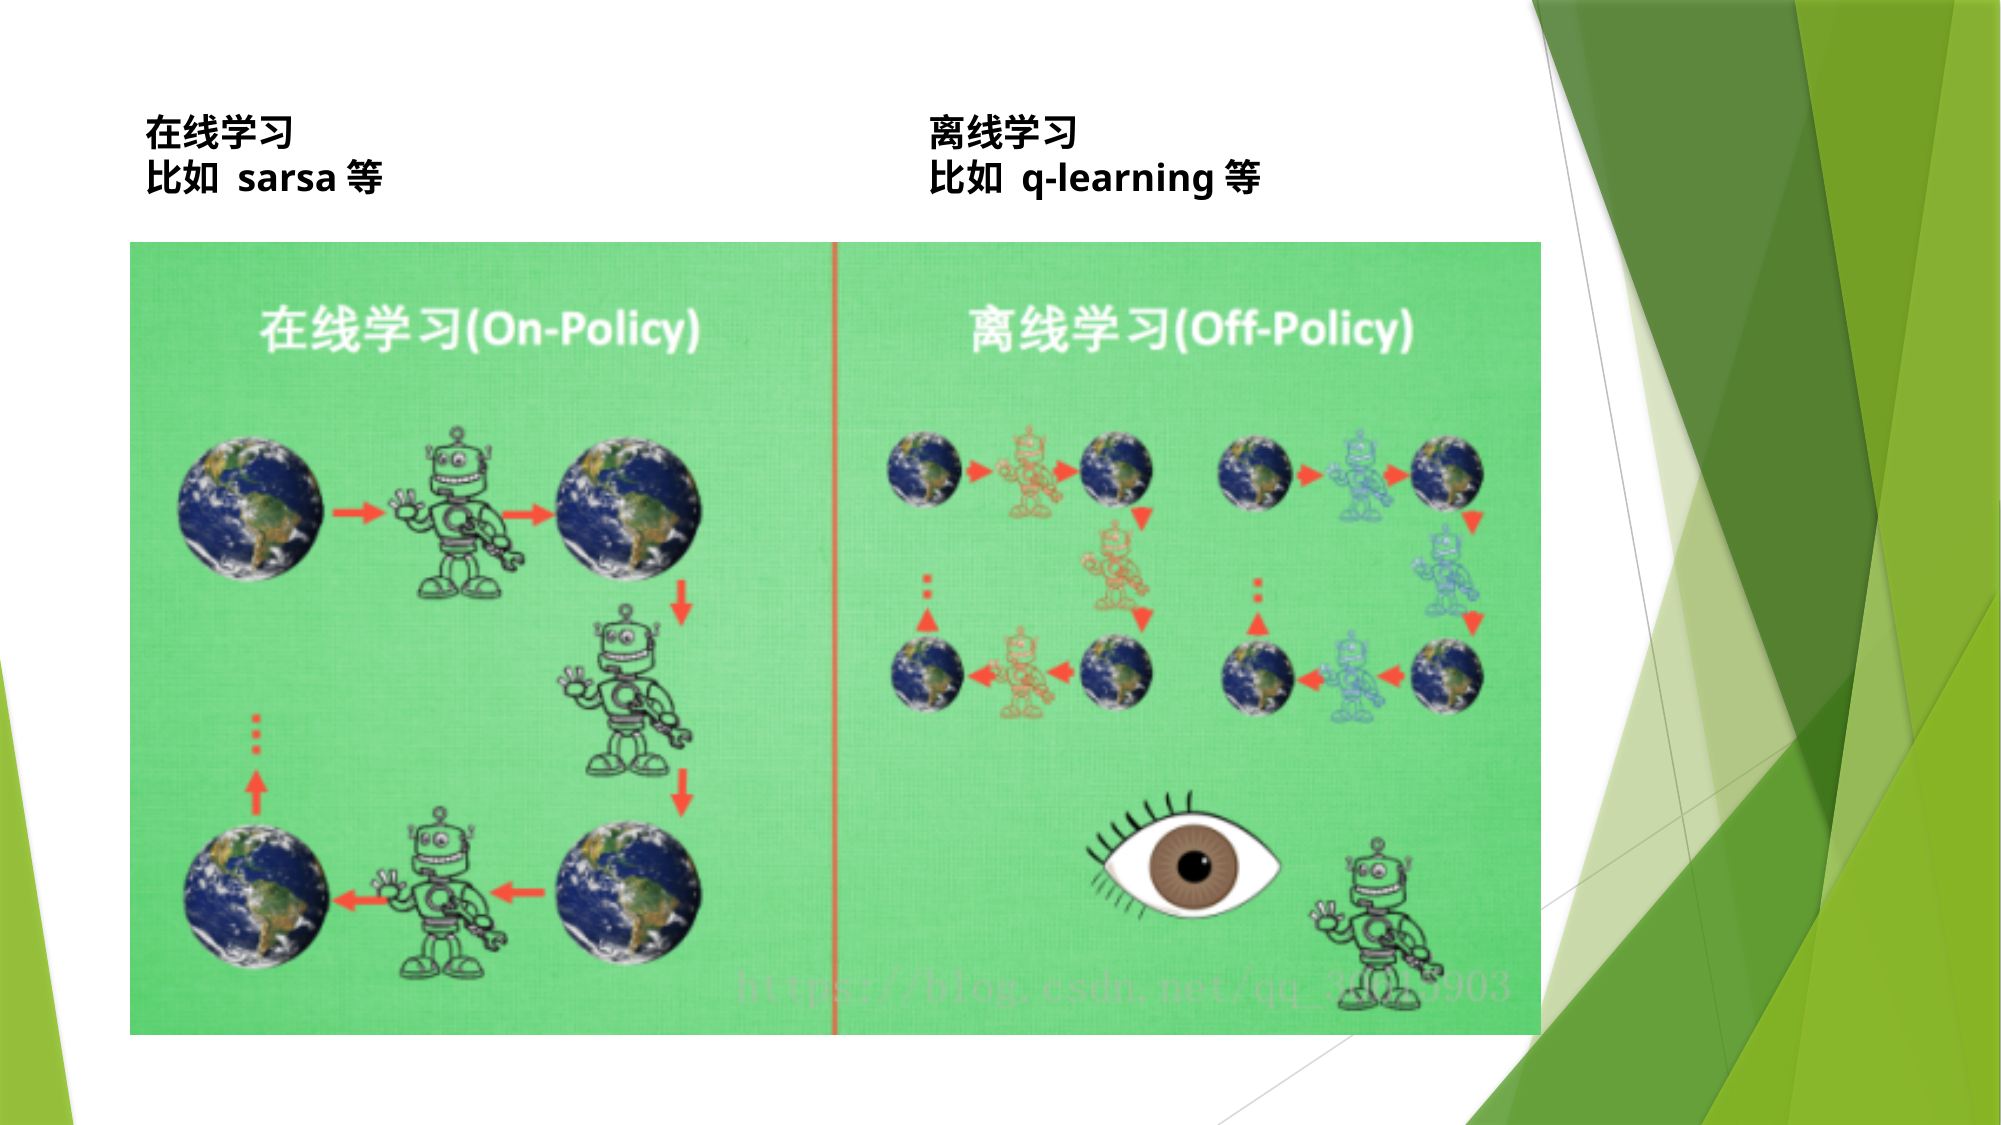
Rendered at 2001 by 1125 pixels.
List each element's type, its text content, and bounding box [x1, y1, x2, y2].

picture [130, 242, 1542, 1036]
text_box 离线学习 比如 q-learning等 [914, 101, 1380, 241]
text_box 在线学习 比如 sarsa等 [130, 101, 684, 207]
